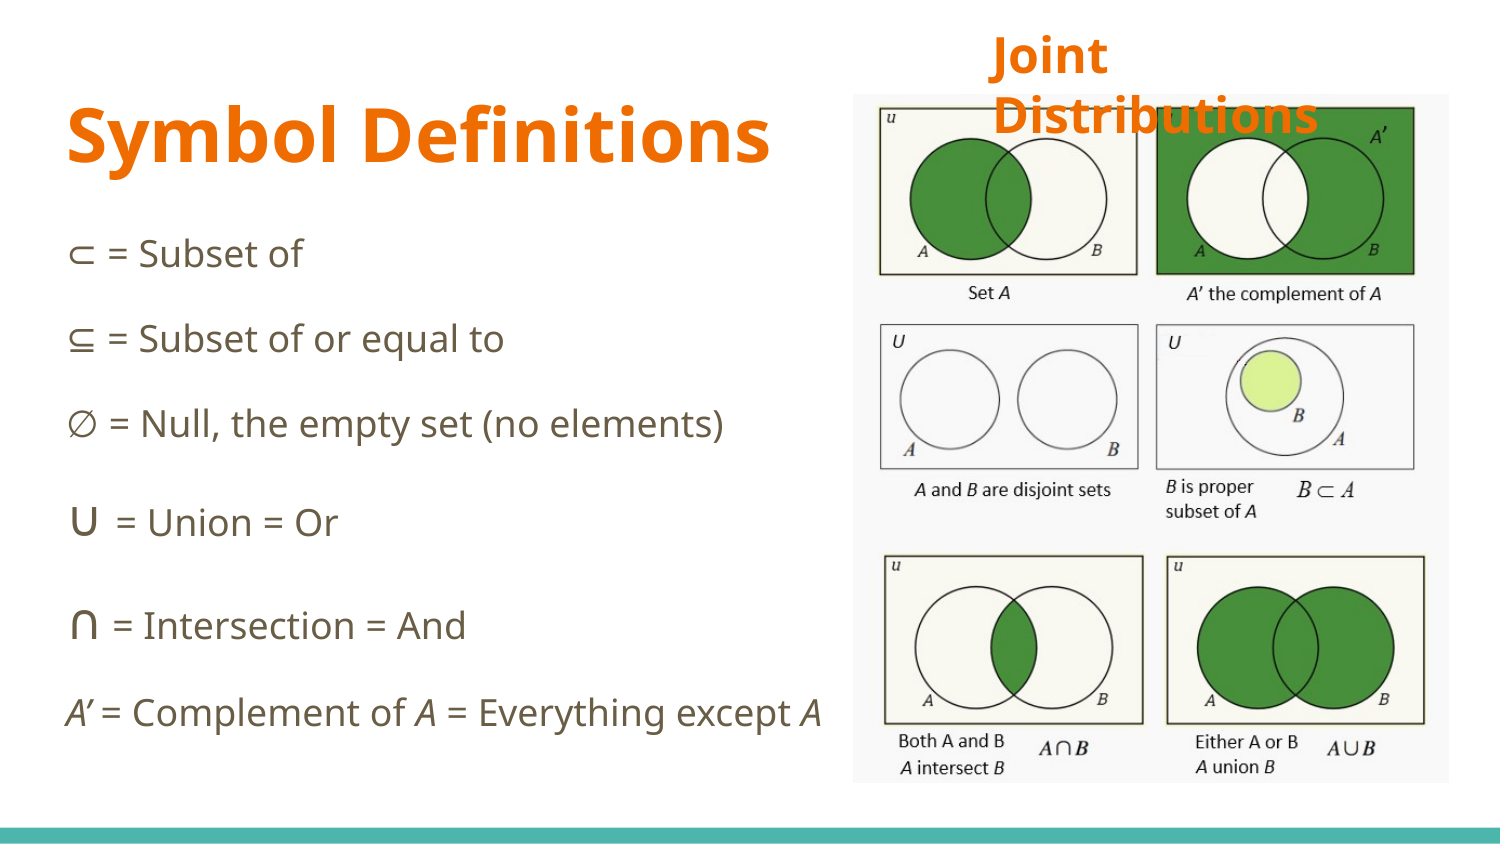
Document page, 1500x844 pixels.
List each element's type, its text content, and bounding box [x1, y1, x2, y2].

picture [852, 94, 1450, 783]
title Symbol Definitions [51, 72, 1449, 189]
list ⊂ = Subset of ⊆ = Subset of or equal to ∅ = Null, the empty set (no elements) ∪ = Union = Or ∩ = Intersection = And A’ = Complement of A = Everything except A [51, 207, 847, 750]
title Joint Distributions [977, 9, 1370, 82]
